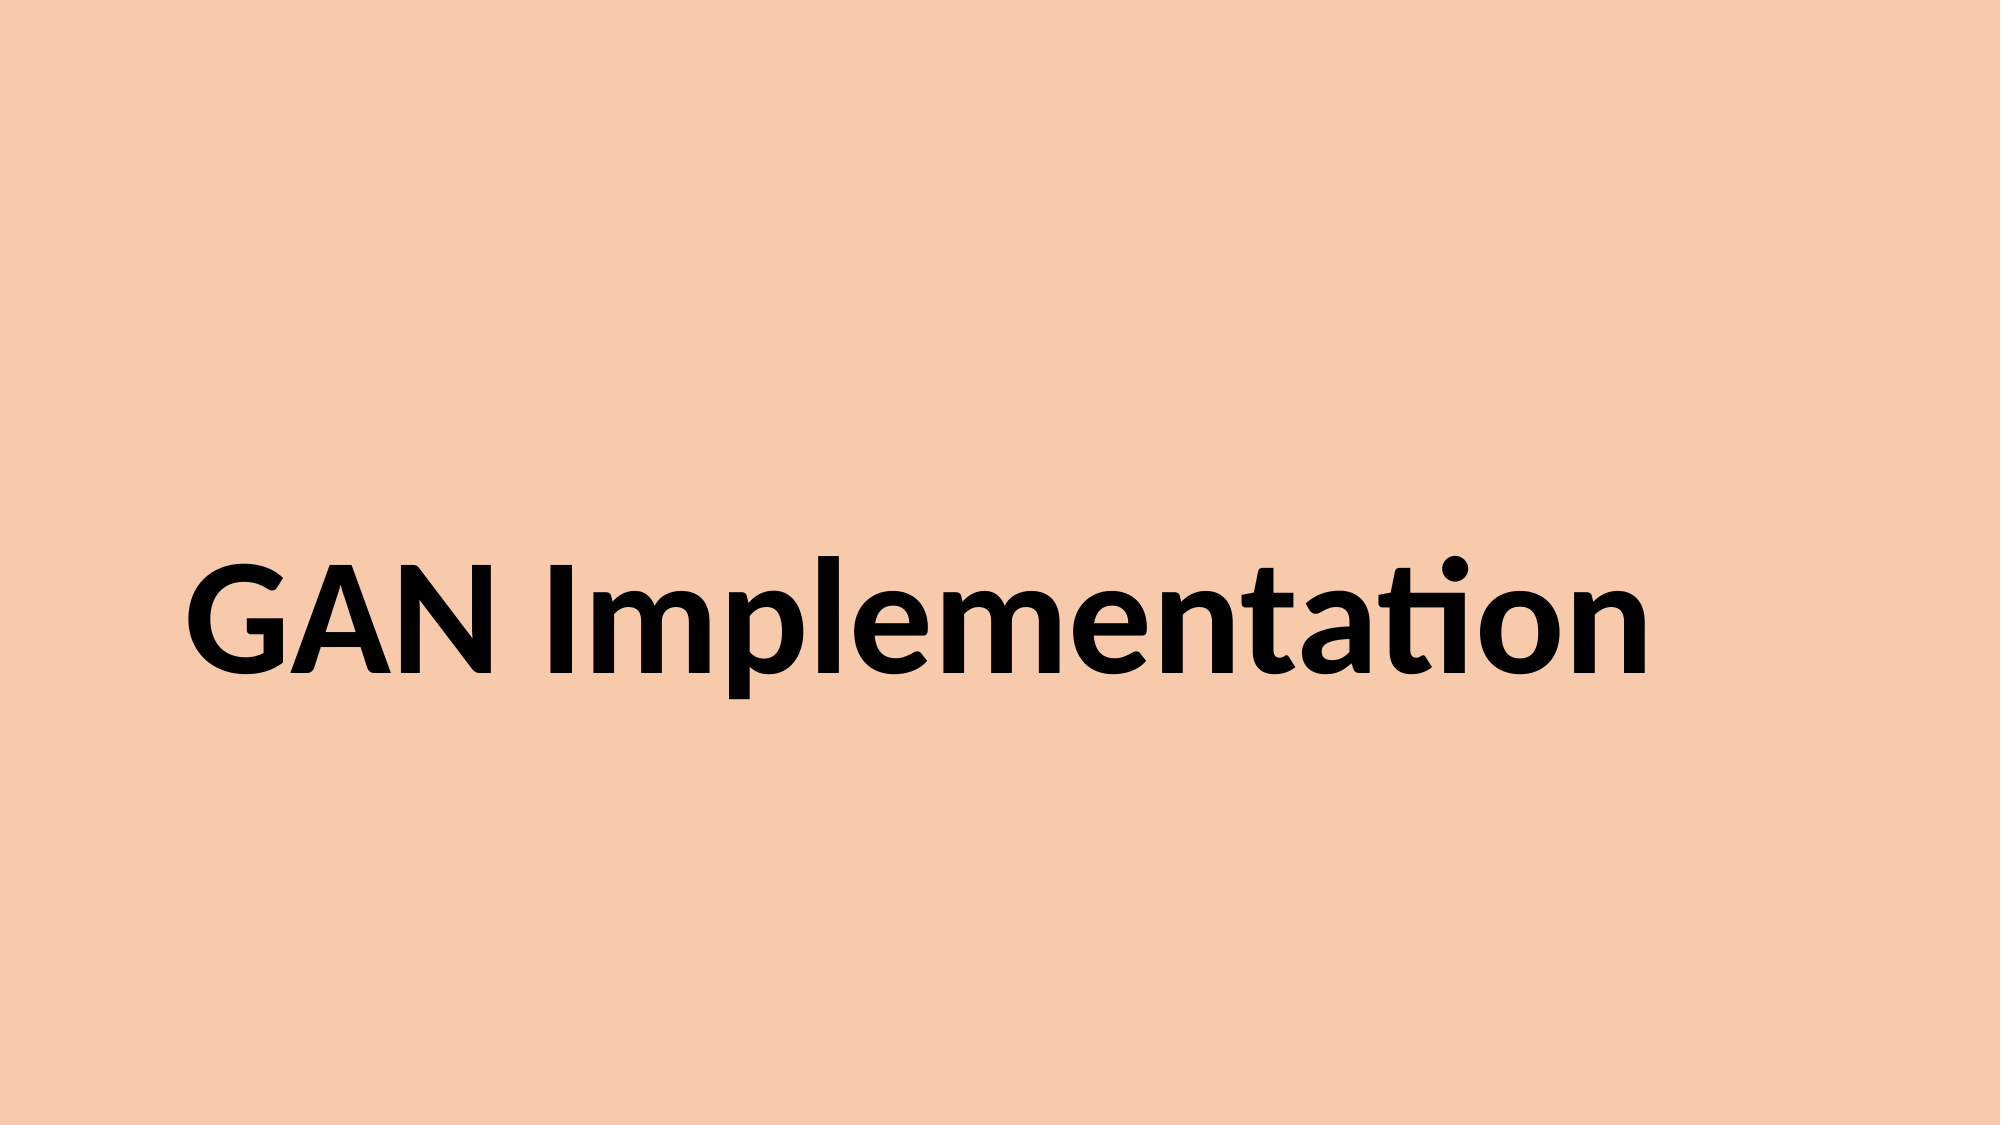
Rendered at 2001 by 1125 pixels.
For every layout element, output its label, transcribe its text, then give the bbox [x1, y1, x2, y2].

title GAN Implementation [169, 234, 1895, 718]
